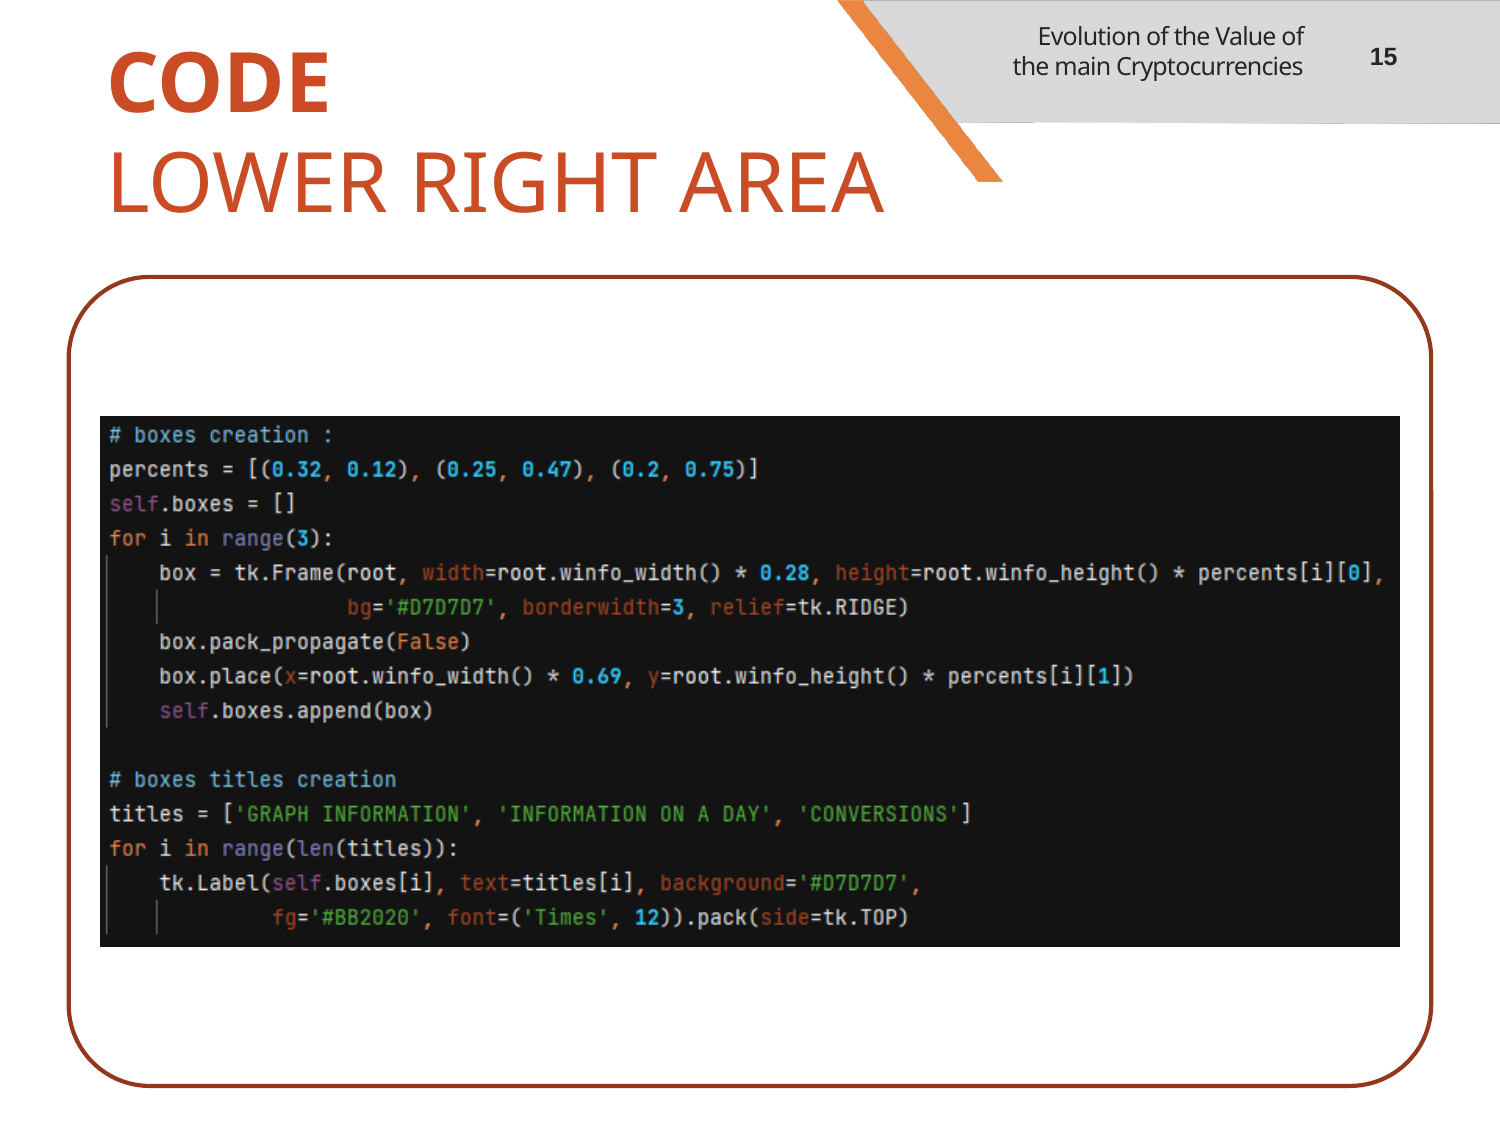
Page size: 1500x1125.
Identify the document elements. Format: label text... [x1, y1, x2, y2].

picture [837, 0, 1500, 182]
text_box [66, 274, 1434, 1089]
slide_number 15 [1342, 28, 1425, 78]
title CODE LOWER RIGHT AREA [76, 77, 987, 182]
text_box Evolution of the Value of the main Cryptocurrencies [848, 18, 1319, 88]
picture [100, 416, 1400, 947]
